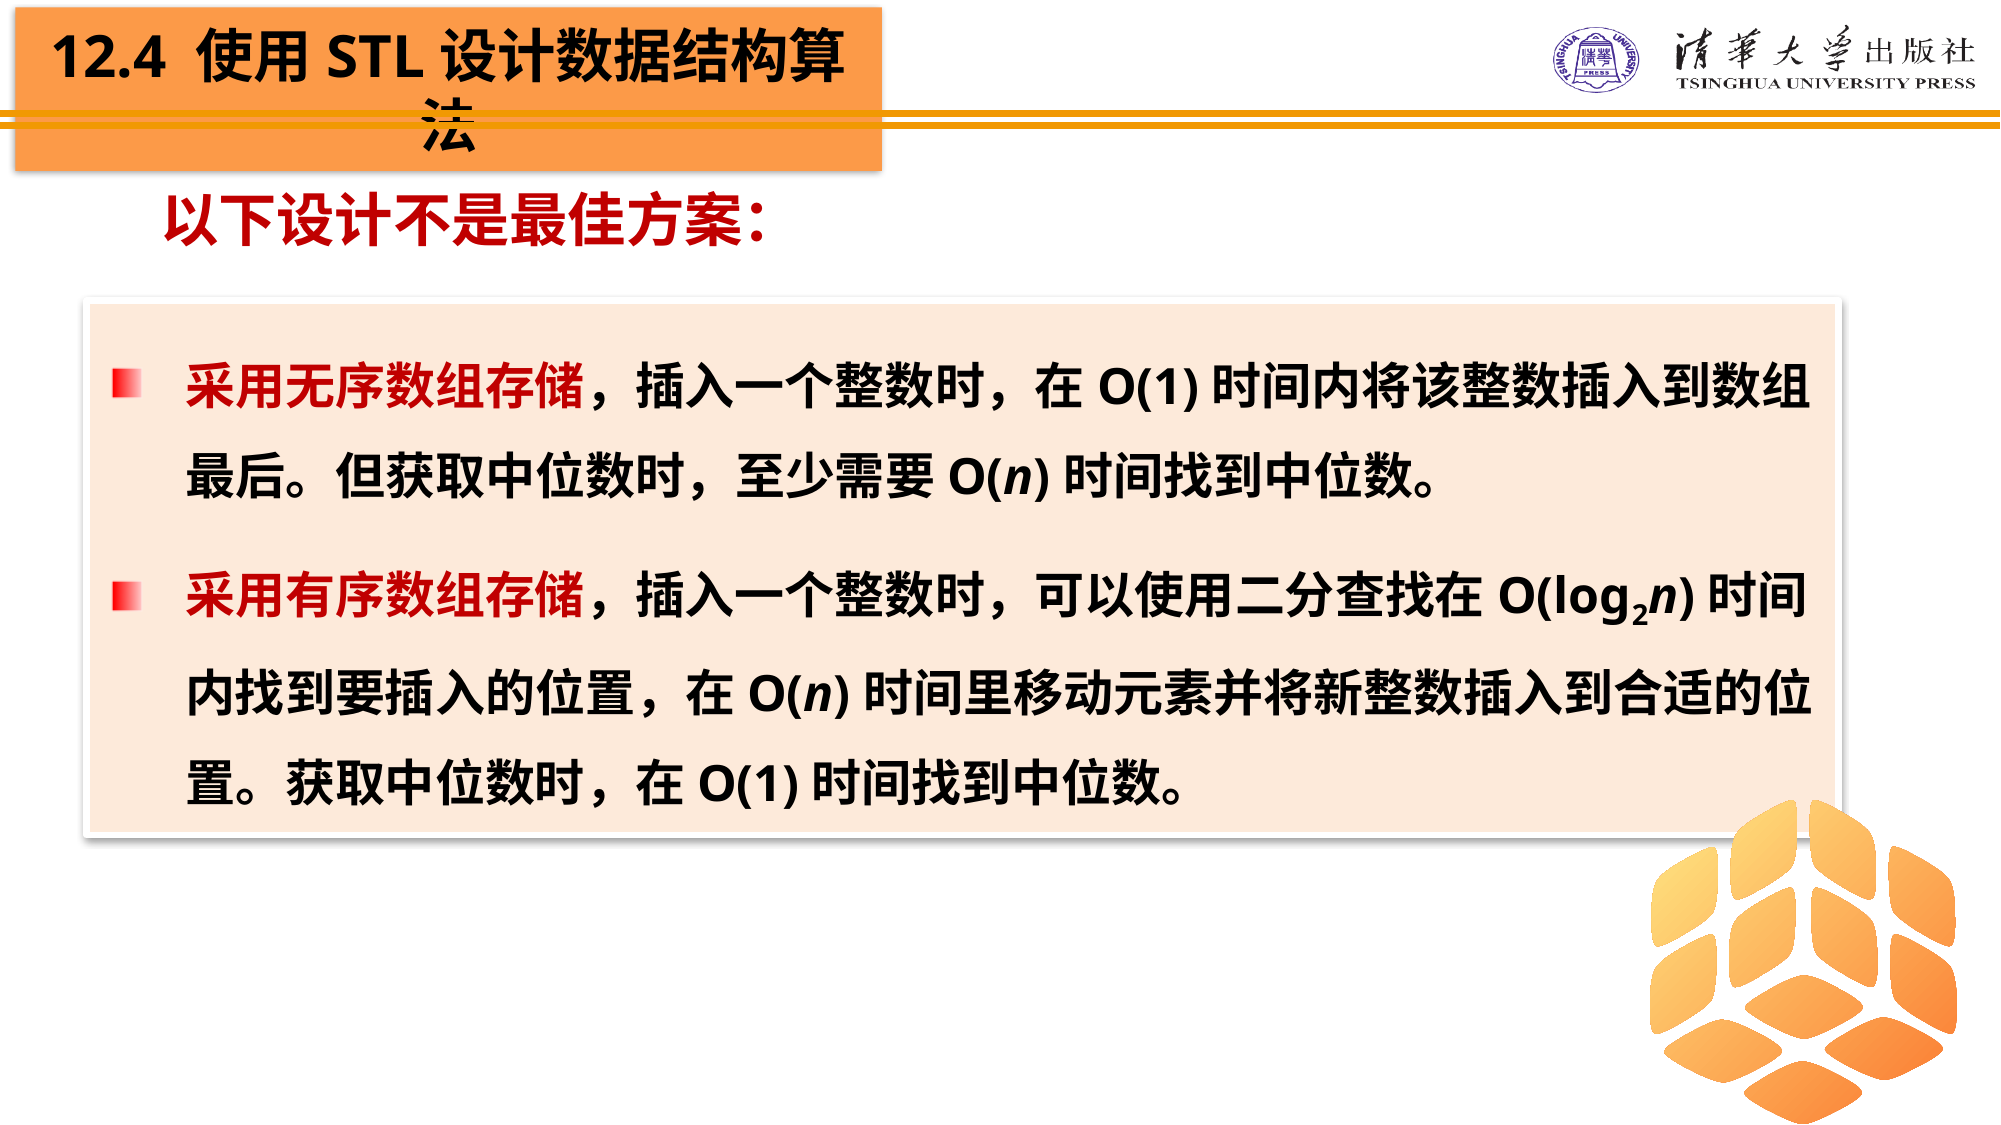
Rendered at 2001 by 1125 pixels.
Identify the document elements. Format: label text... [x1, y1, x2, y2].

text_box [1809, 885, 1880, 989]
text_box [1662, 1017, 1784, 1085]
picture [110, 366, 146, 402]
text_box [1727, 885, 1798, 990]
text_box [1822, 1015, 1945, 1082]
text_box [1647, 932, 1719, 1036]
picture [110, 579, 146, 615]
text_box [1886, 844, 1958, 949]
text_box 以下设计不是最佳方案： [66, 189, 895, 261]
text_box [1728, 798, 1800, 902]
text_box [1743, 973, 1865, 1041]
picture [1504, 0, 2001, 144]
text_box [1888, 932, 1959, 1036]
text_box [1649, 845, 1721, 949]
text_box [1742, 1059, 1864, 1125]
text_box [1807, 798, 1879, 902]
text_box 采用无序数组存储，插入一个整数时，在O(1)时间内将该整数插入到数组最后。但获取中位数时，至少需要O(n)时间找到中位数。 采用有序数组存储，插入一个整数时，可以使用二分查找在O(log2n)时间内找到要插入的位置，在O(n)时间里移动元素并将新整数插入到合适的位置。获取中位数时，在O(1)时间找到中位数。 [83, 297, 1842, 838]
